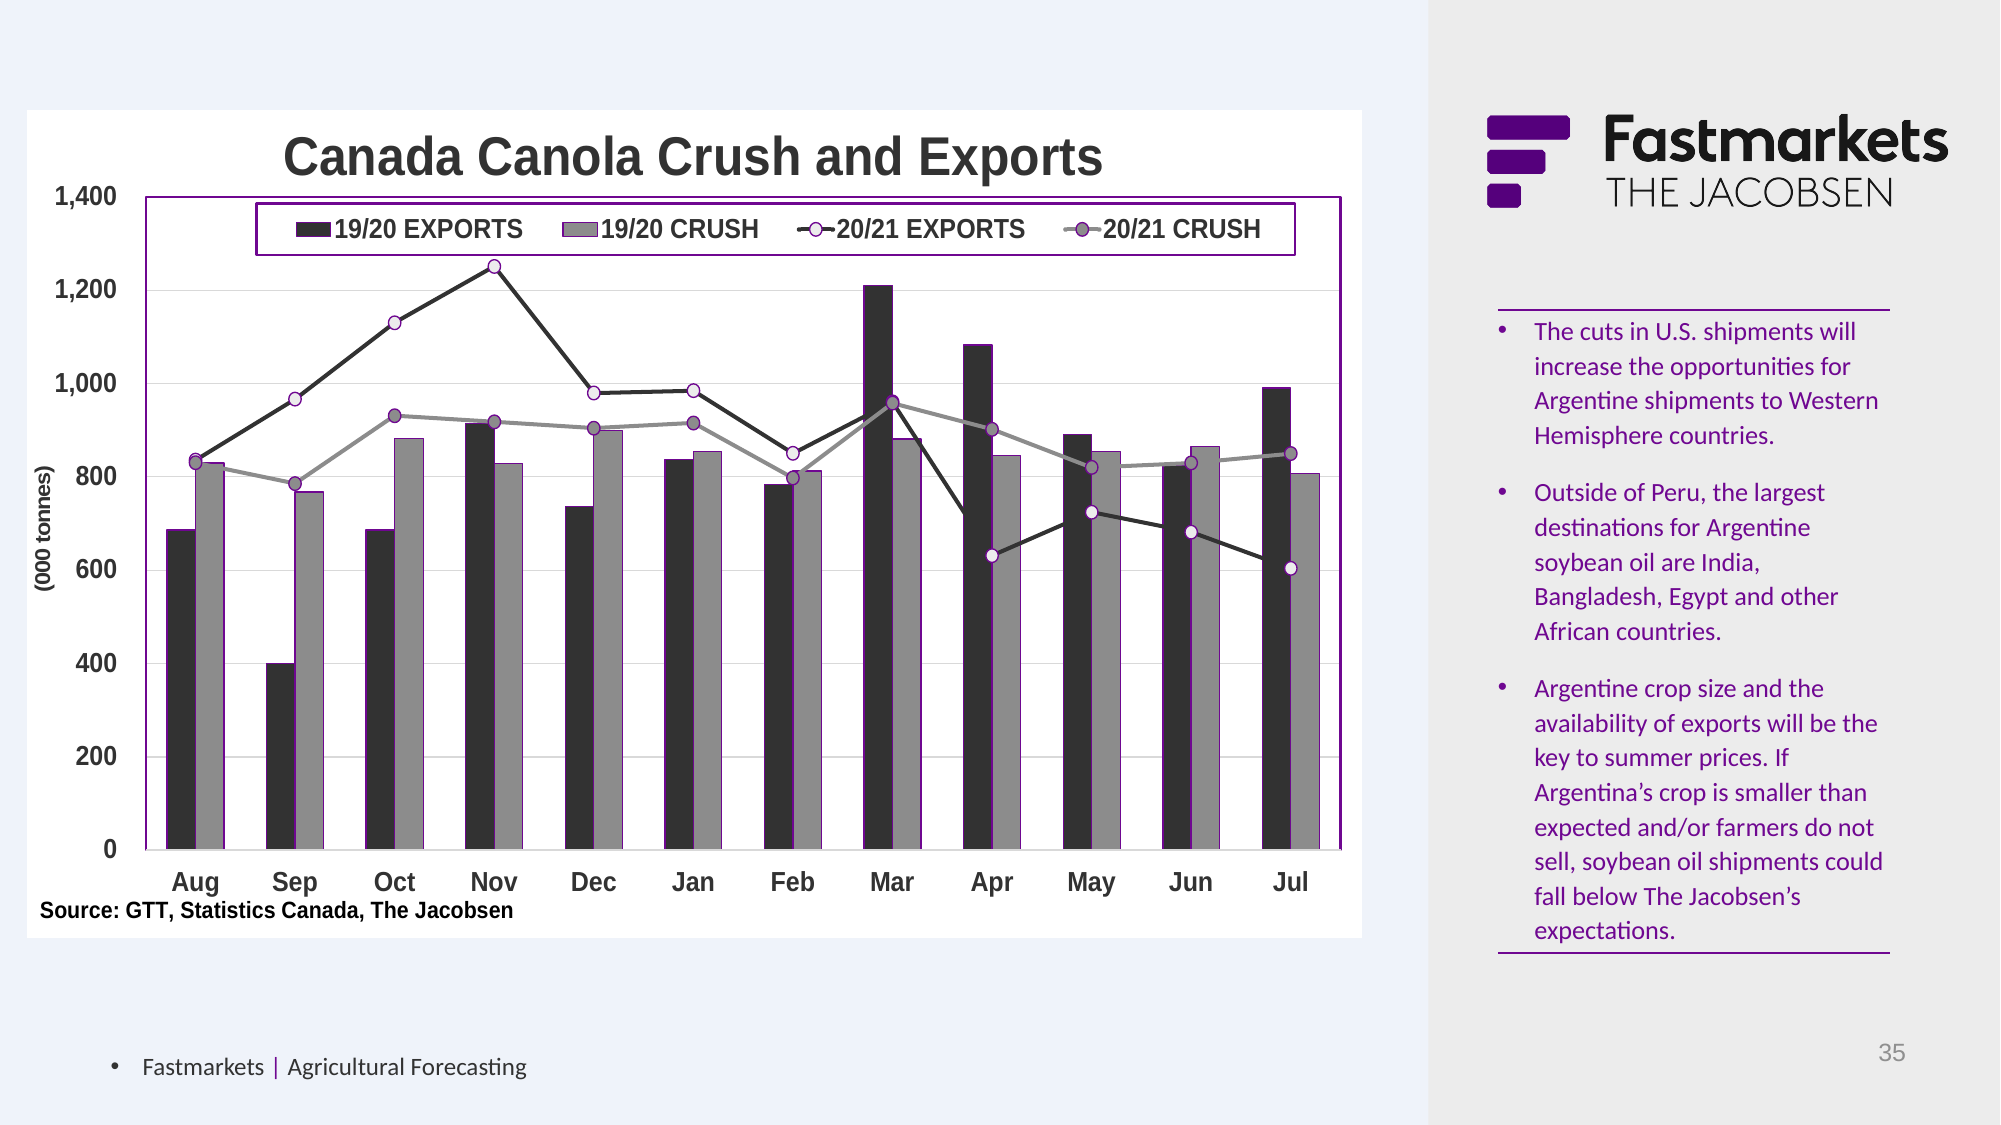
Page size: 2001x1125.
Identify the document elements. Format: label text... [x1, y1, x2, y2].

list The cuts in U.S. shipments will increase the opportunities for Argentine shipments to Western Hemisphere countries. Outside of Peru, the largest destinations for Argentine soybean oil are India, Bangladesh, Egypt and other African countries. Argentine crop size and the availability of exports will be the key to summer prices. If Argentina’s crop is smaller than expected and/or farmers do not sell, soybean oil shipments could fall below The Jacobsen’s expectations. [1497, 311, 1890, 952]
list Fastmarkets | Agricultural Forecasting [110, 1053, 1362, 1081]
slide_number 35 [1872, 1034, 1907, 1068]
picture [26, 109, 1362, 938]
picture [1472, 94, 1956, 227]
